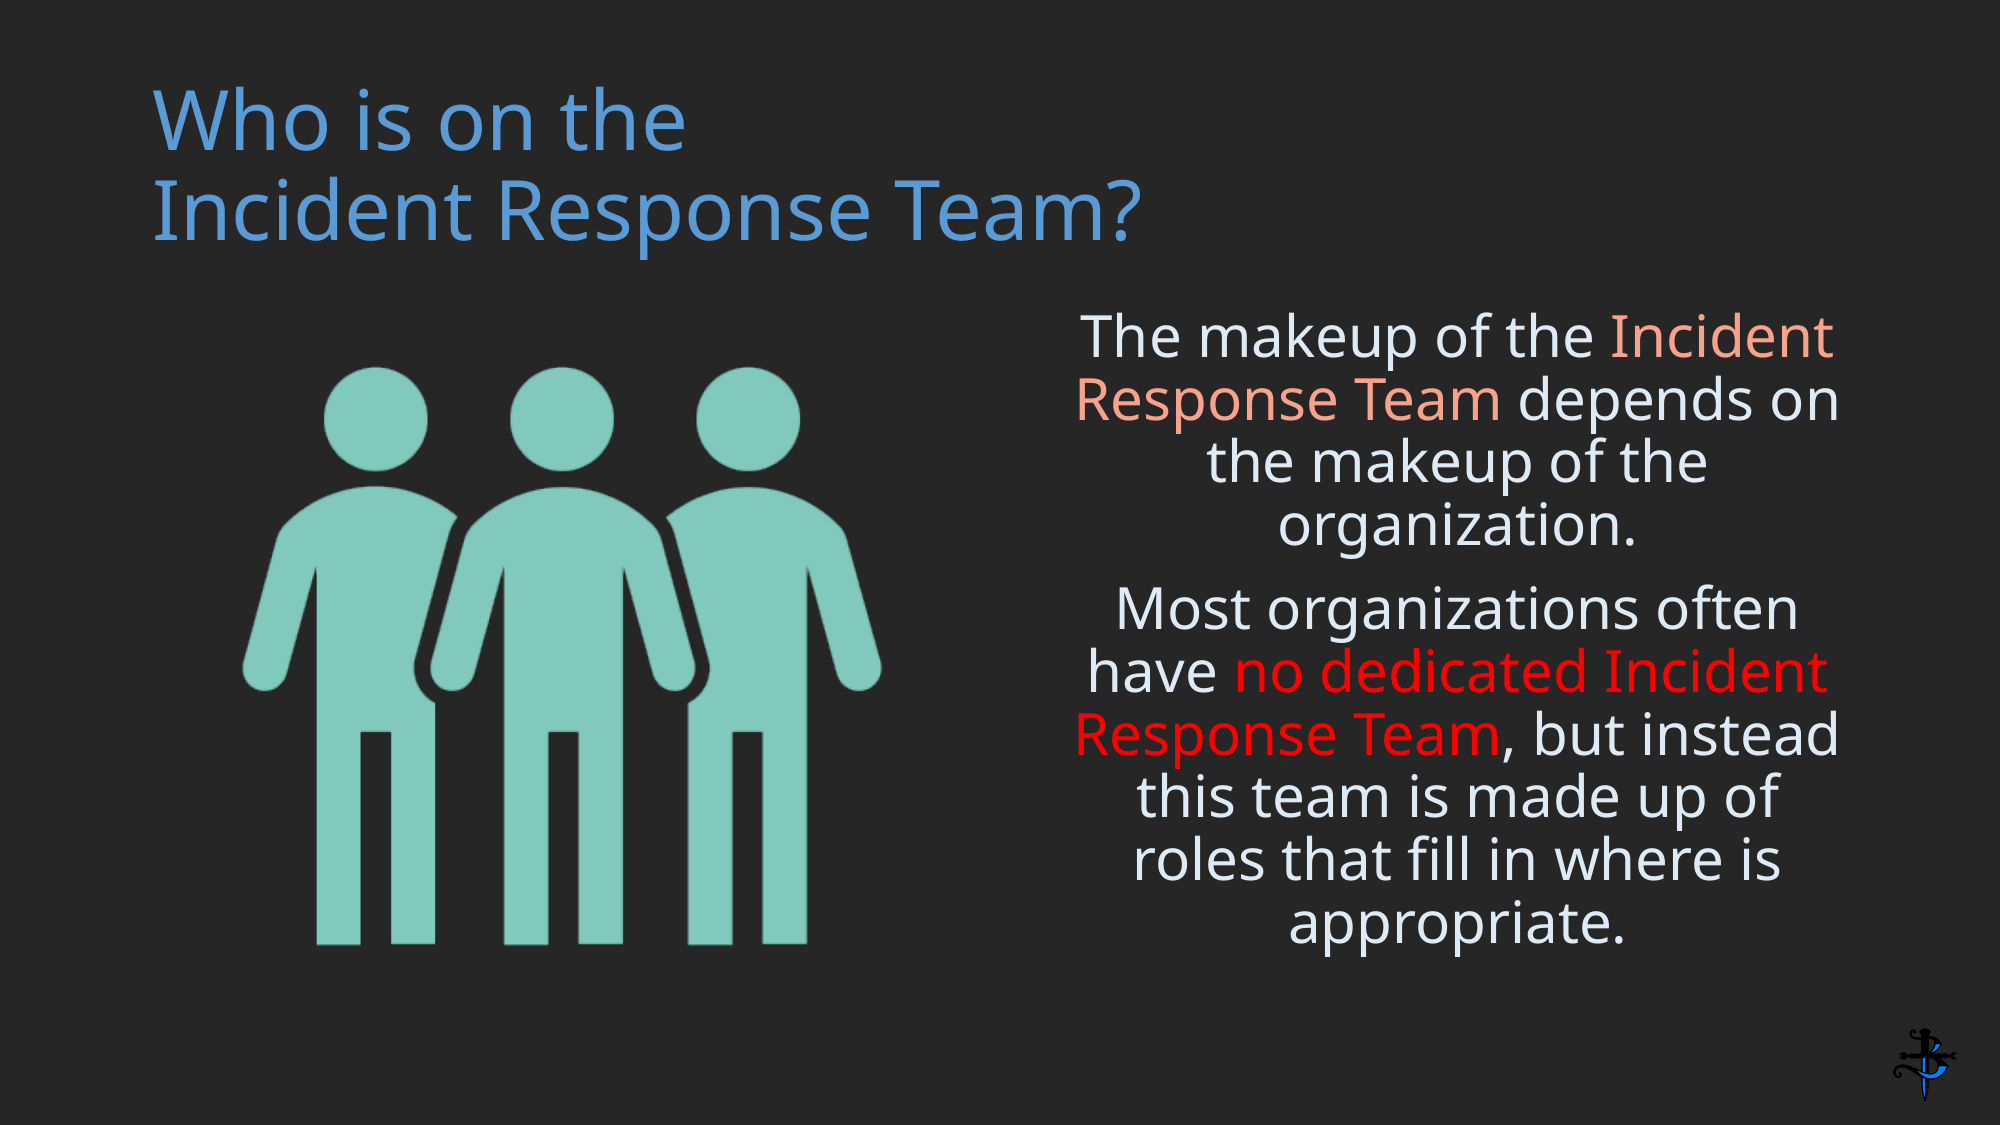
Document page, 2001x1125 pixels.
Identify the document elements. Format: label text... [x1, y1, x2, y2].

list The makeup of the Incident Response Team depends on the makeup of the organization. Most organizations often have no dedicated Incident Response Team, but instead this team is made up of roles that fill in where is appropriate. [1012, 299, 1863, 1014]
title Who is on the Incident Response Team? [137, 59, 1863, 278]
picture [205, 299, 920, 1014]
picture [1862, 1002, 1988, 1125]
